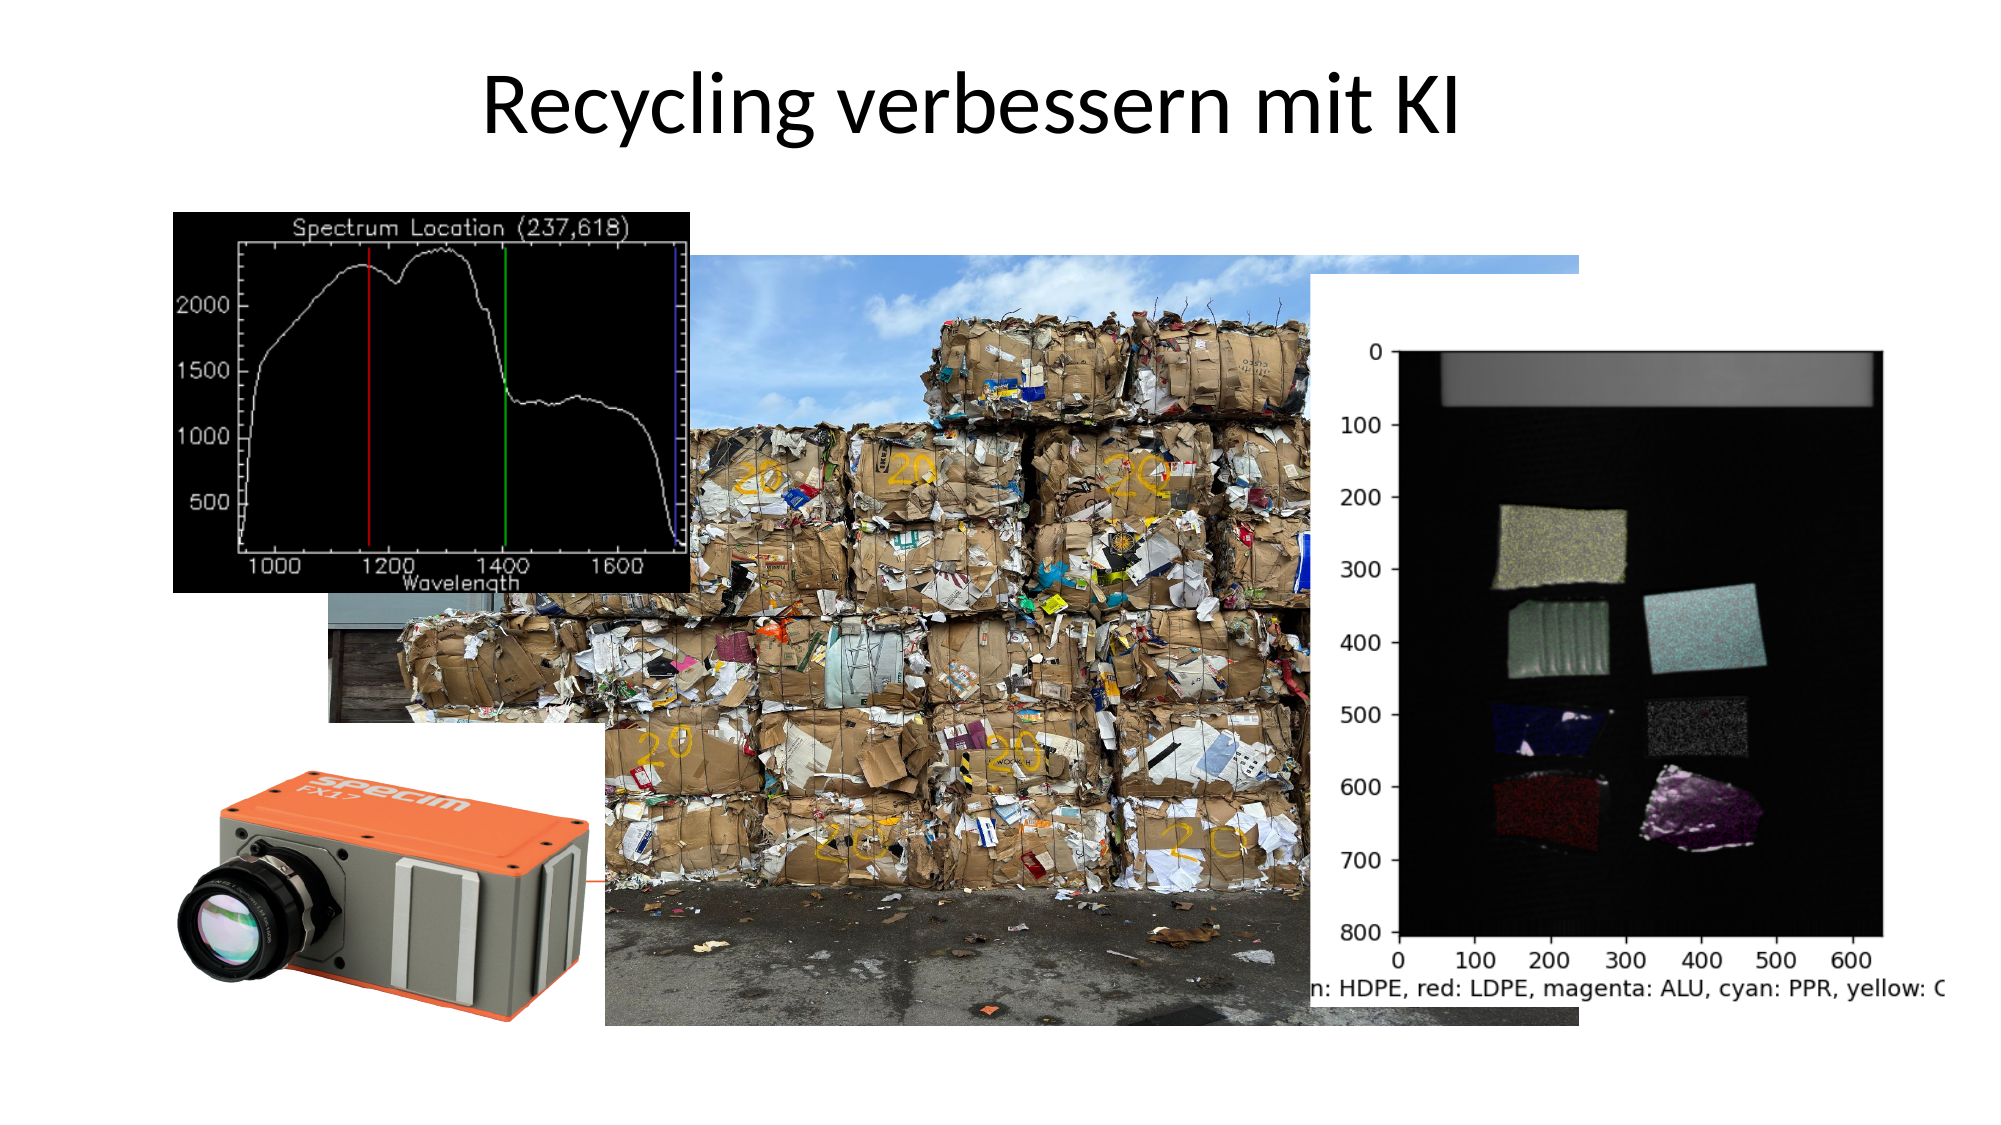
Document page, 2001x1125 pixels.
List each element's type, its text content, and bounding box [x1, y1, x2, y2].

text_box Recycling verbessern mit KI [461, 34, 1539, 162]
picture [173, 212, 1945, 1026]
